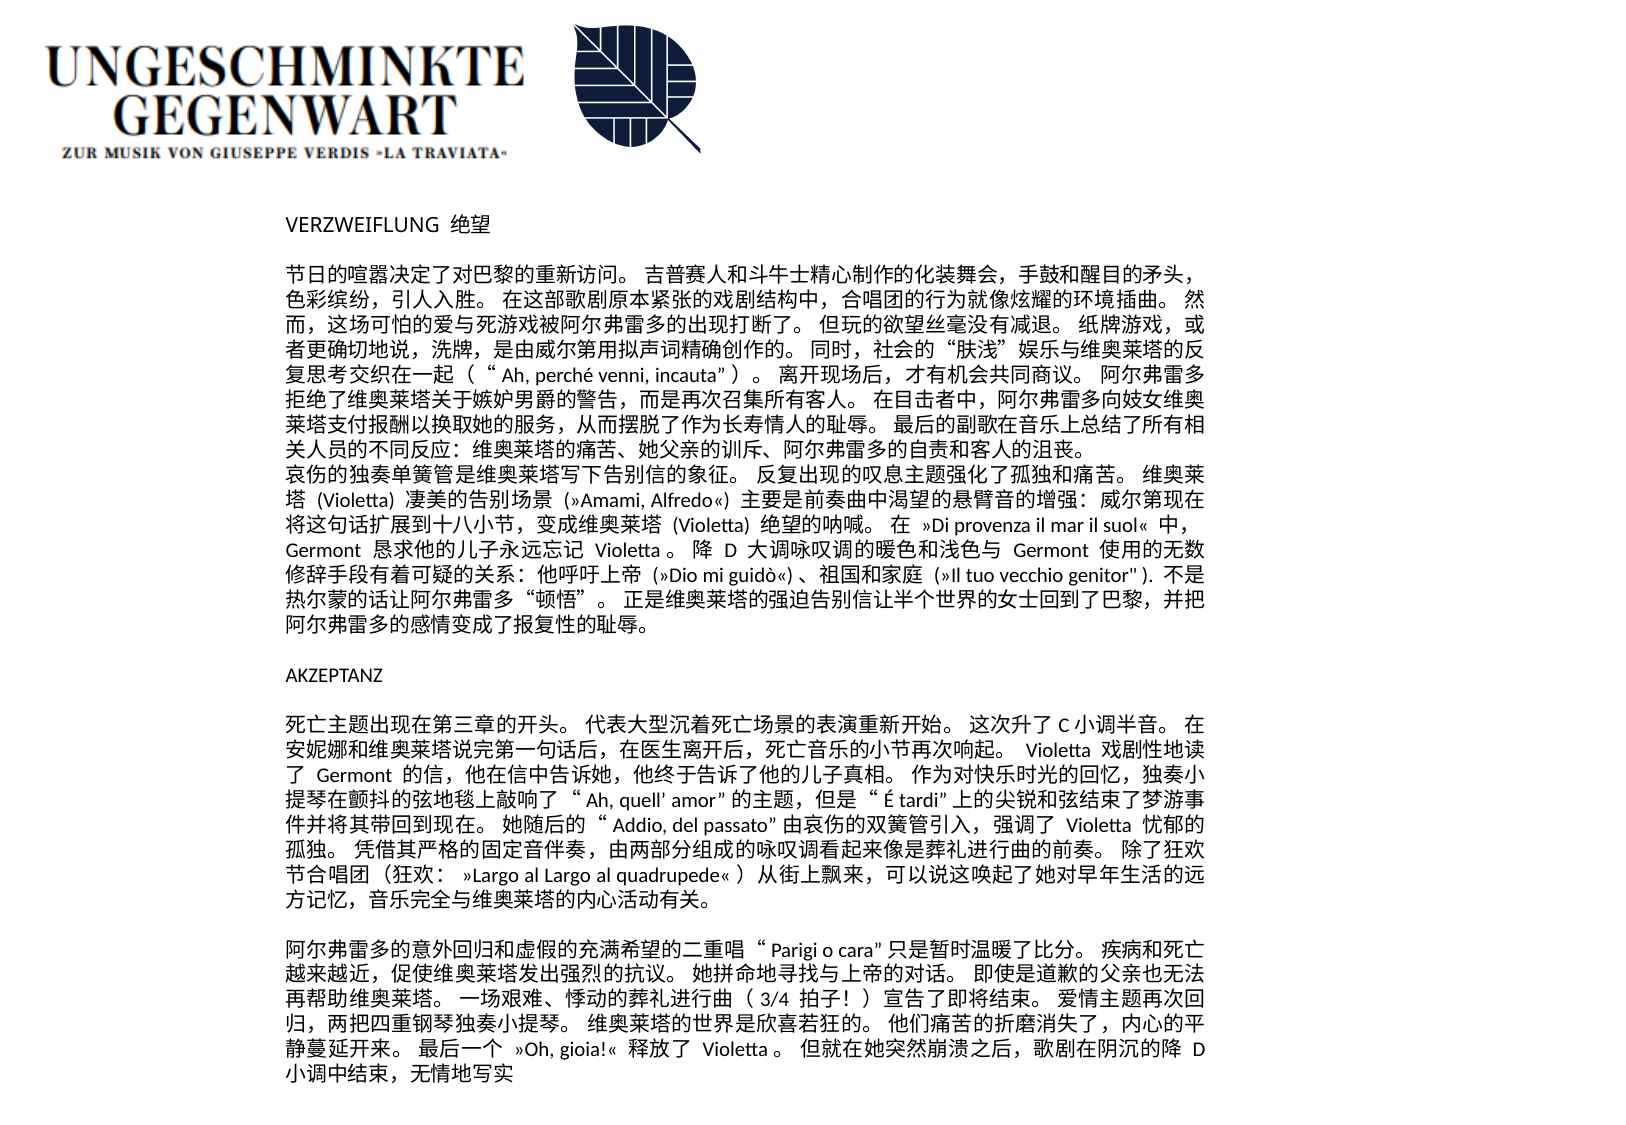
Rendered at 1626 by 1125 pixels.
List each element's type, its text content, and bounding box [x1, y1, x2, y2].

text_box VERZWEIFLUNG 绝望 节日的喧嚣决定了对巴黎的重新访问。 吉普赛人和斗牛士精心制作的化装舞会，手鼓和醒目的矛头，色彩缤纷，引人入胜。 在这部歌剧原本紧张的戏剧结构中，合唱团的行为就像炫耀的环境插曲。 然而，这场可怕的爱与死游戏被阿尔弗雷多的出现打断了。 但玩的欲望丝毫没有减退。 纸牌游戏，或者更确切地说，洗牌，是由威尔第用拟声词精确创作的。 同时，社会的“肤浅”娱乐与维奥莱塔的反复思考交织在一起（“Ah, perché venni, incauta”）。 离开现场后，才有机会共同商议。 阿尔弗雷多拒绝了维奥莱塔关于嫉妒男爵的警告，而是再次召集所有客人。 在目击者中，阿尔弗雷多向妓女维奥莱塔支付报酬以换取她的服务，从而摆脱了作为长寿情人的耻辱。 最后的副歌在音乐上总结了所有相关人员的不同反应：维奥莱塔的痛苦、她父亲的训斥、阿尔弗雷多的自责和客人的沮丧。 哀伤的独奏单簧管是维奥莱塔写下告别信的象征。 反复出现的叹息主题强化了孤独和痛苦。 维奥莱塔 (Violetta) 凄美的告别场景 (»Amami, Alfredo«) 主要是前奏曲中渴望的悬臂音的增强：威尔第现在将这句话扩展到十八小节，变成维奥莱塔 (Violetta) 绝望的呐喊。 在 »Di provenza il mar il suol« 中，Germont 恳求他的儿子永远忘记 Violetta。 降 D 大调咏叹调的暖色和浅色与 Germont 使用的无数修辞手段有着可疑的关系：他呼吁上帝 (»Dio mi guidò«)、祖国和家庭 (»Il tuo vecchio genitor" ). 不是热尔蒙的话让阿尔弗雷多“顿悟”。 正是维奥莱塔的强迫告别信让半个世界的女士回到了巴黎，并把阿尔弗雷多的感情变成了报复性的耻辱。 AKZEPTANZ 死亡主题出现在第三章的开头。 代表大型沉着死亡场景的表演重新开始。 这次升了C小调半音。 在安妮娜和维奥莱塔说完第一句话后，在医生离开后，死亡音乐的小节再次响起。 Violetta 戏剧性地读了 Germont 的信，他在信中告诉她，他终于告诉了他的儿子真相。 作为对快乐时光的回忆，独奏小提琴在颤抖的弦地毯上敲响了“Ah, quell’ amor”的主题，但是“É tardi”上的尖锐和弦结束了梦游事件并将其带回到现在。 她随后的“Addio, del passato”由哀伤的双簧管引入，强调了 Violetta 忧郁的孤独。 凭借其严格的固定音伴奏，由两部分组成的咏叹调看起来像是葬礼进行曲的前奏。 除了狂欢节合唱团（狂欢：»Largo al Largo al quadrupede«）从街上飘来，可以说这唤起了她对早年生活的远方记忆，音乐完全与维奥莱塔的内心活动有关。 阿尔弗雷多的意外回归和虚假的充满希望的二重唱“Parigi o cara”只是暂时温暖了比分。 疾病和死亡越来越近，促使维奥莱塔发出强烈的抗议。 她拼命地寻找与上帝的对话。 即使是道歉的父亲也无法再帮助维奥莱塔。 一场艰难、悸动的葬礼进行曲（3/4 拍子！）宣告了即将结束。 爱情主题再次回归，两把四重钢琴独奏小提琴。 维奥莱塔的世界是欣喜若狂的。 他们痛苦的折磨消失了，内心的平静蔓延开来。 最后一个 »Oh, gioia!« 释放了 Violetta。 但就在她突然崩溃之后，歌剧在阴沉的降 D 小调中结束，无情地写实 [270, 204, 1221, 1094]
picture [17, 1, 701, 179]
